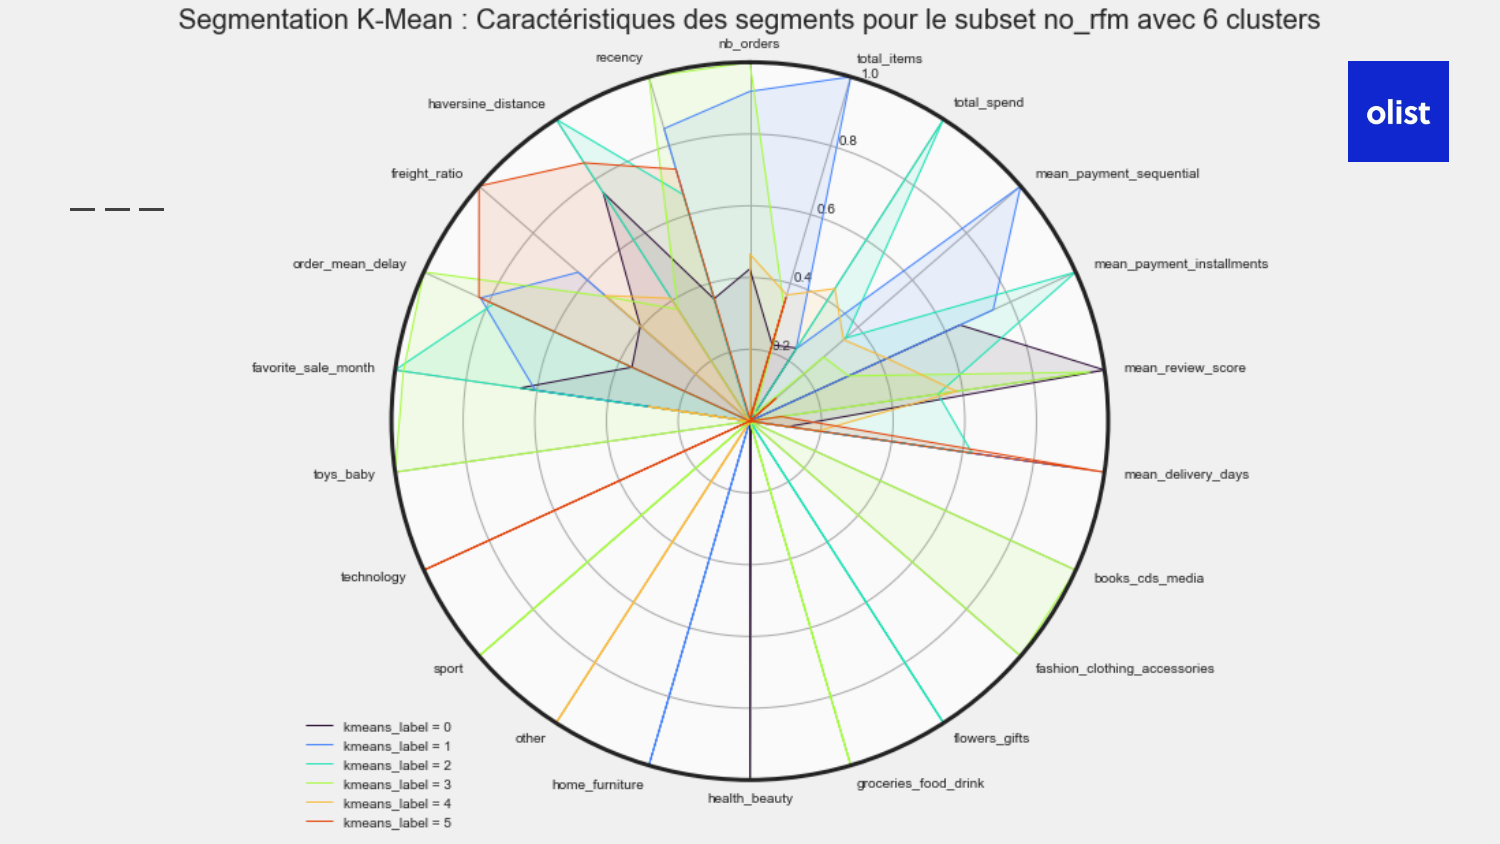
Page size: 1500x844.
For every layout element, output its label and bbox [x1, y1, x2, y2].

picture [1348, 61, 1449, 162]
picture [168, 0, 1332, 844]
